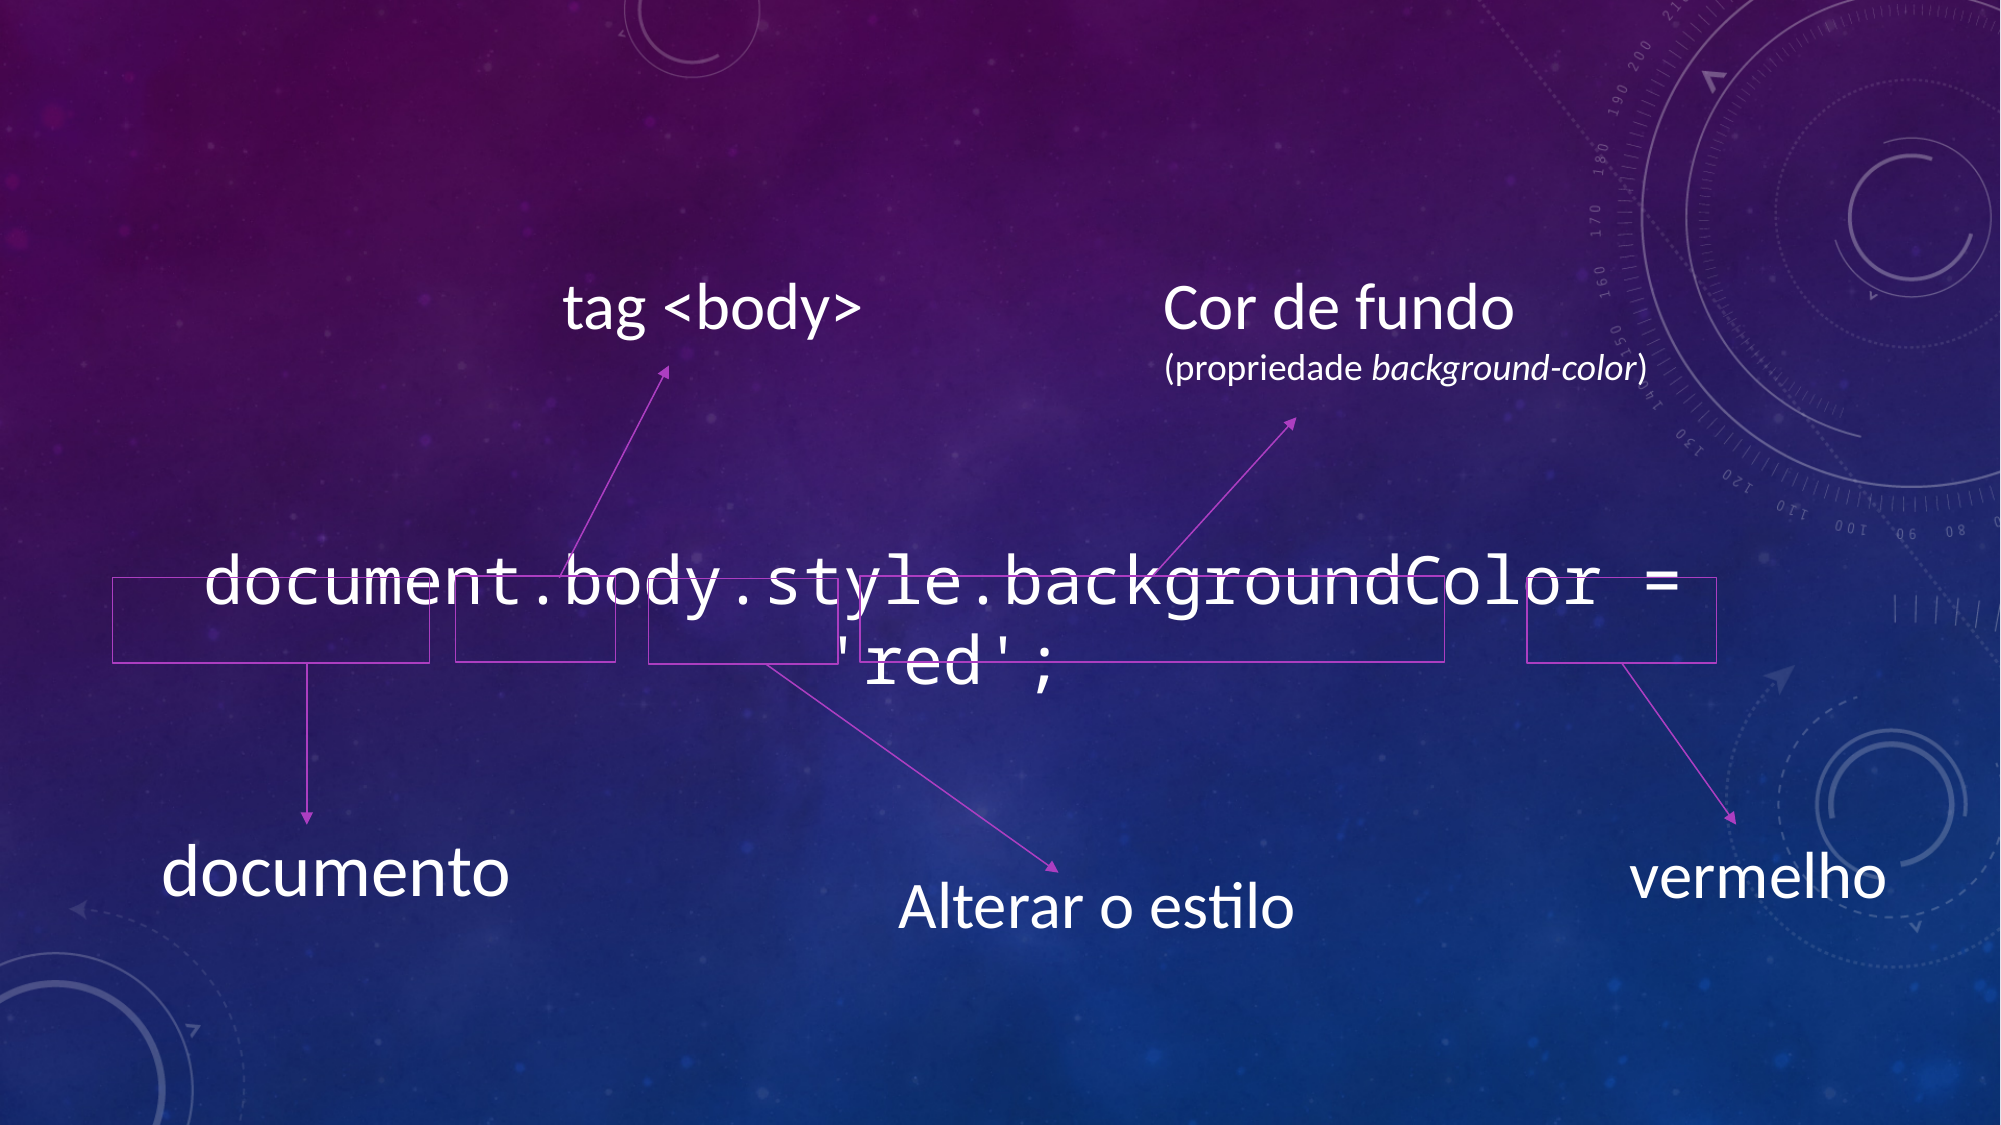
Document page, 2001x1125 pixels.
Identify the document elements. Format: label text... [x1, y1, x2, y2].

text_box Cor de fundo (propriedade background-color) [1148, 255, 1664, 396]
text_box documento [146, 813, 527, 919]
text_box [559, 365, 670, 578]
text_box [455, 576, 616, 662]
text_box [1152, 416, 1297, 577]
text_box [112, 577, 430, 664]
text_box [1527, 577, 1717, 664]
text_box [765, 663, 1059, 873]
text_box [860, 576, 1445, 662]
text_box tag <body> [547, 255, 880, 351]
picture [0, 0, 2001, 1125]
text_box [648, 578, 838, 665]
text_box Alterar o estilo [883, 853, 1312, 949]
list document.body.style.backgroundColor = 'red'; [112, 351, 1775, 950]
text_box vermelho [1615, 824, 1903, 920]
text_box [1621, 662, 1737, 825]
